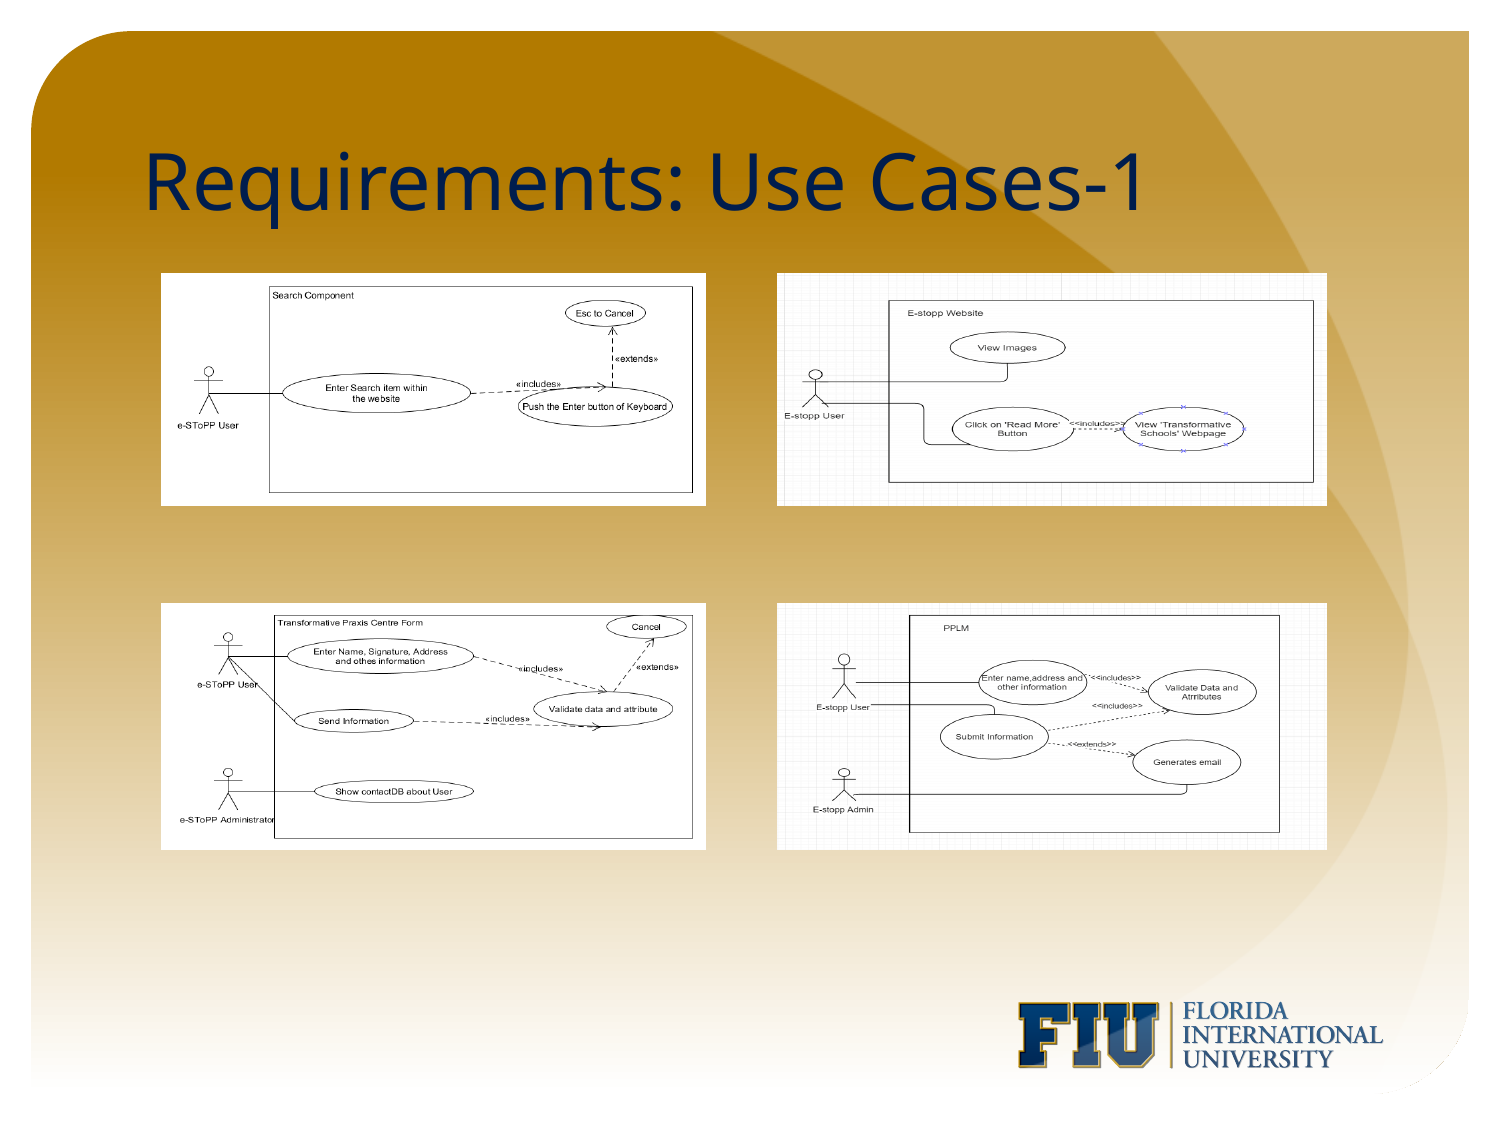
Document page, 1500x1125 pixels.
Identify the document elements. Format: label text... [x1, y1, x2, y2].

title Requirements: Use Cases-1 [127, 62, 1372, 234]
picture [24, 30, 1473, 1094]
